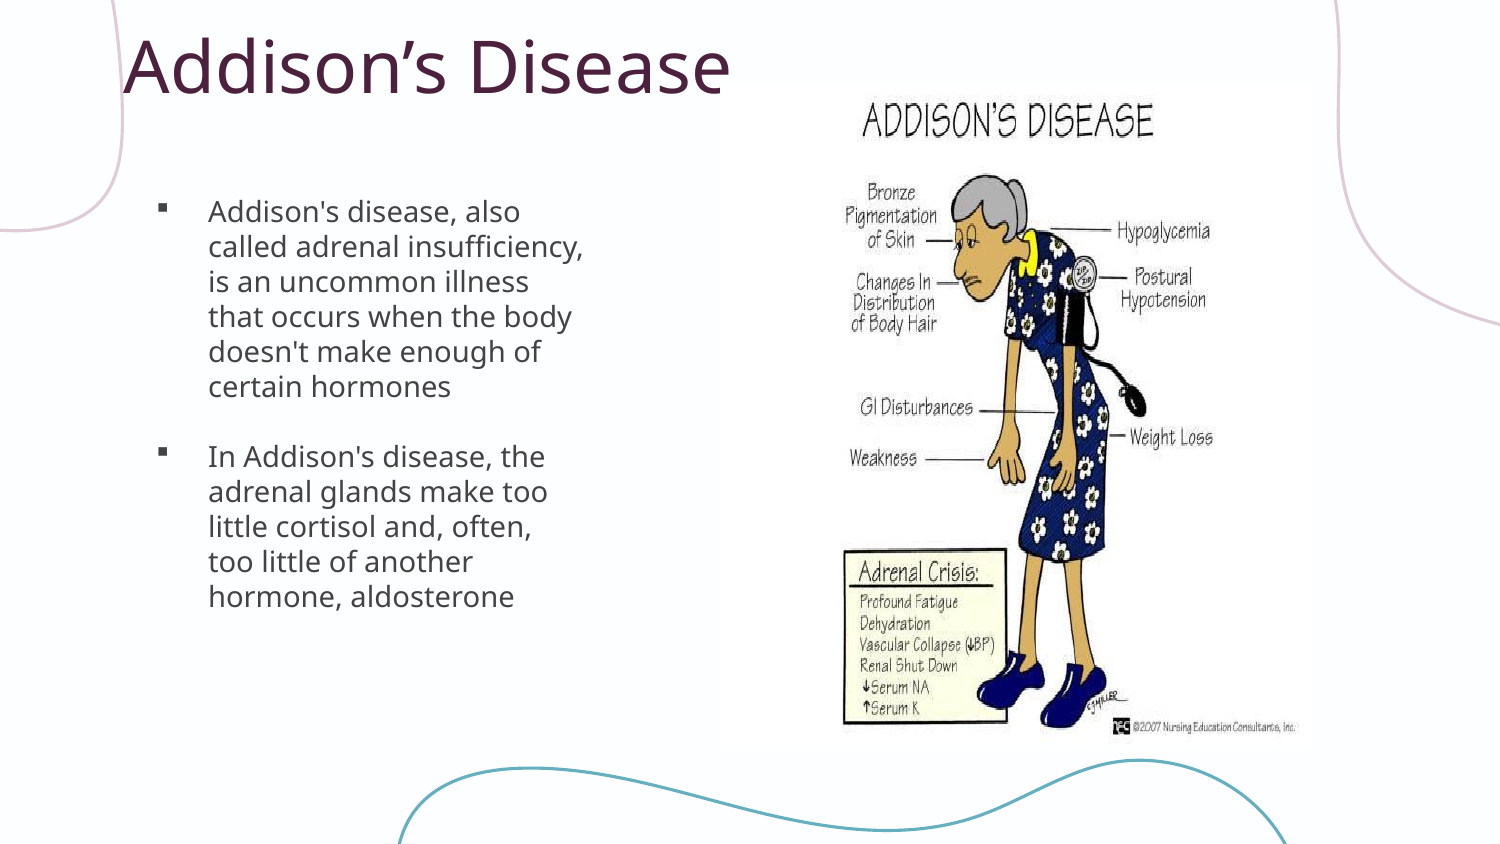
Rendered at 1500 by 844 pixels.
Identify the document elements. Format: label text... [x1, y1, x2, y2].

list Addison's disease, also called adrenal insufficiency, is an uncommon illness that occurs when the body doesn't make enough of certain hormones In Addison's disease, the adrenal glands make too little cortisol and, often, too little of another hormone, aldosterone [118, 143, 600, 762]
picture [720, 84, 1312, 751]
title Addison’s Disease [108, 5, 1373, 188]
